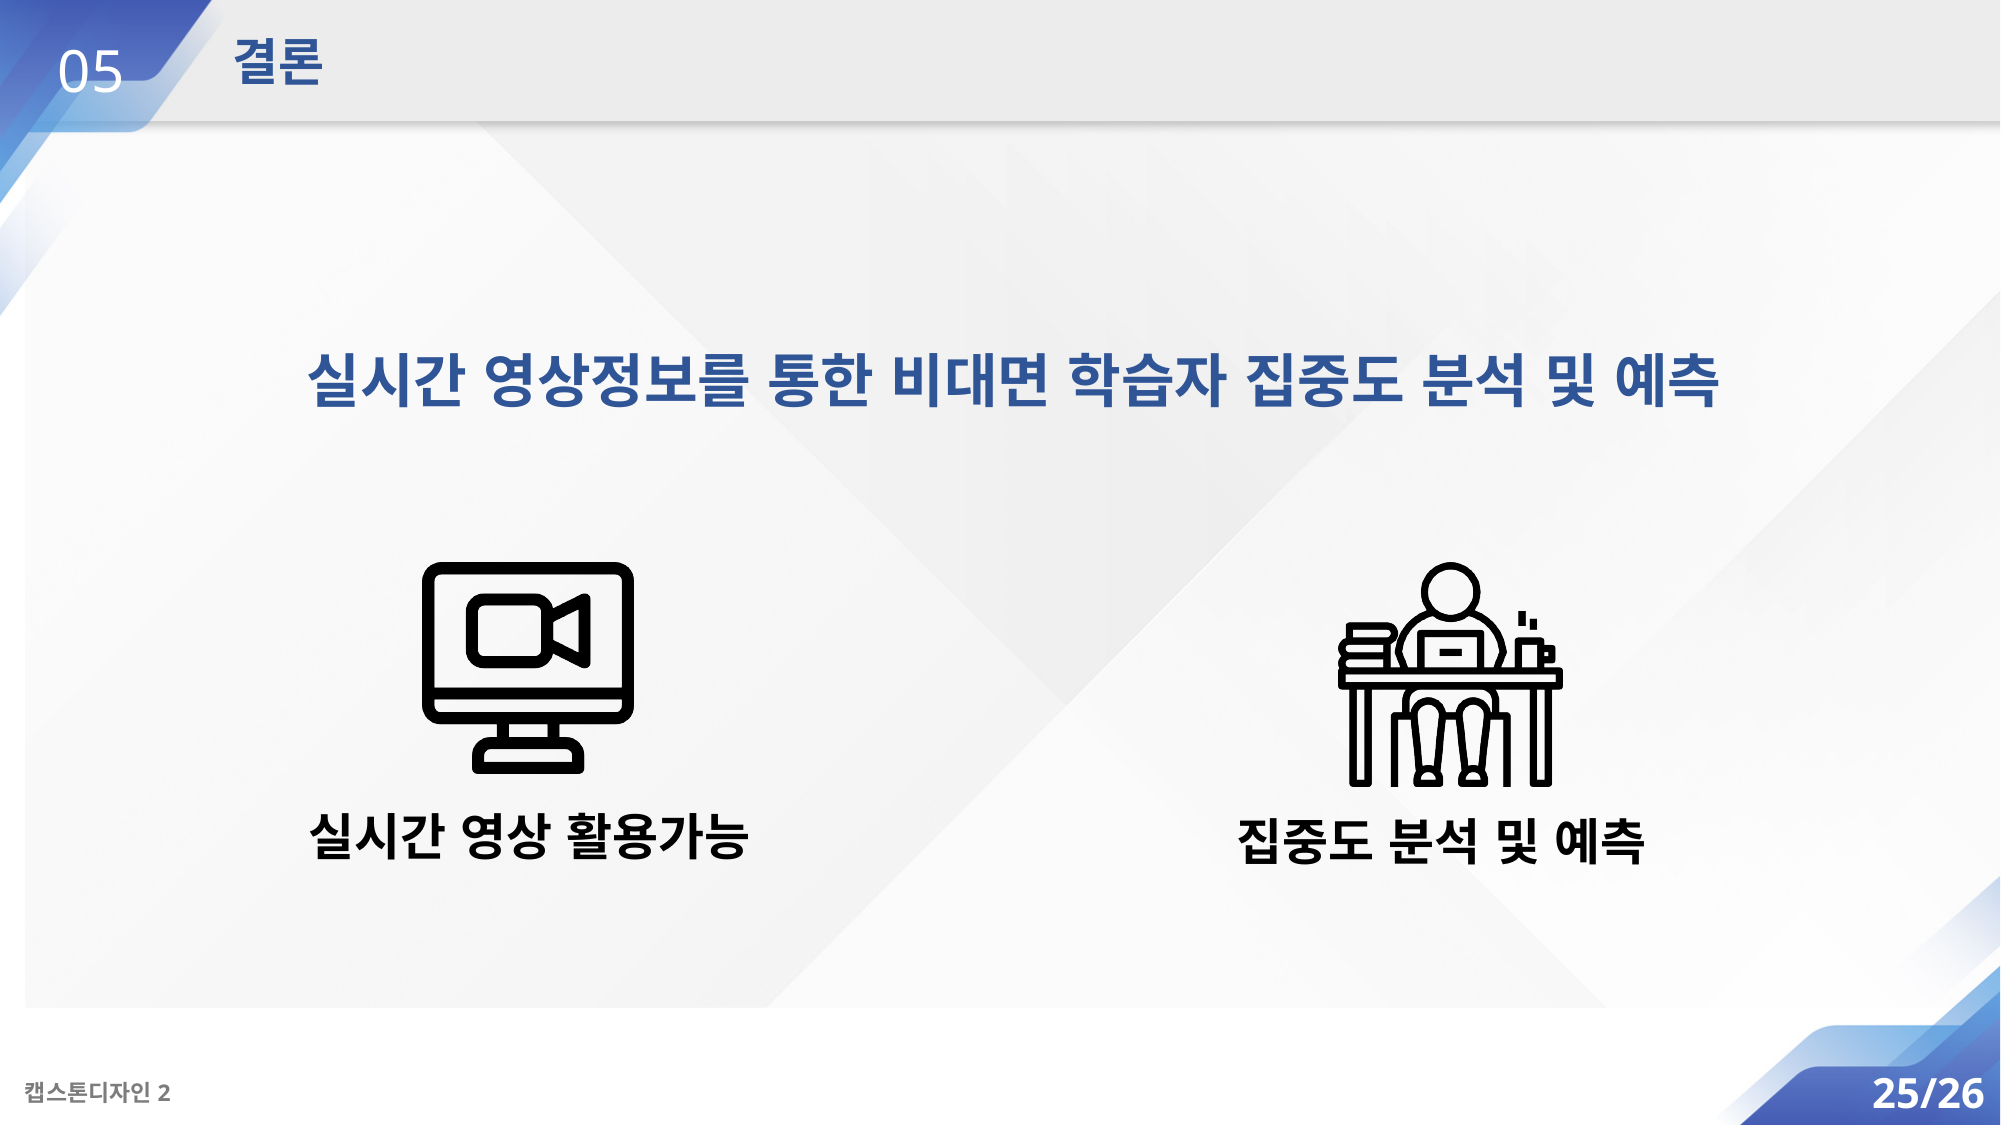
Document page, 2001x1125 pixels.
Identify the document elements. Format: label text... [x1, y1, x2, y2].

text_box 캡스톤디자인2 [9, 1071, 551, 1114]
text_box 실시간 영상 활용가능 [187, 797, 872, 873]
text_box 집중도 분석 및 예측 [1173, 802, 1710, 878]
text_box 결론 [218, 22, 340, 98]
picture [0, 0, 2001, 1125]
text_box 05 [57, 42, 125, 106]
text_box 25/26 [1817, 1059, 2000, 1125]
text_box 실시간 영상정보를 통한 비대면 학습자 집중도 분석 및 예측 [57, 322, 1970, 422]
